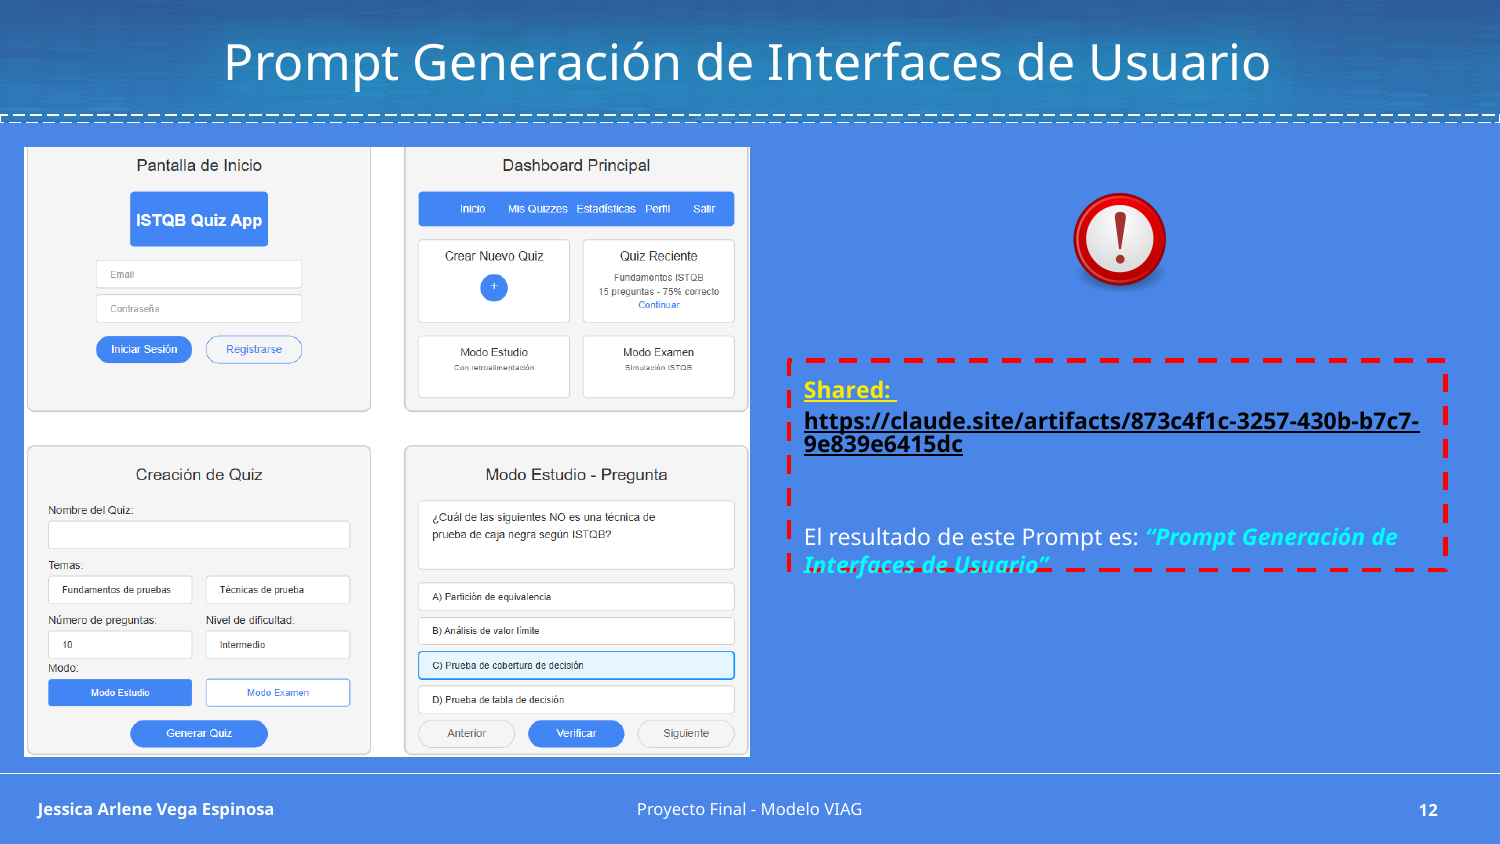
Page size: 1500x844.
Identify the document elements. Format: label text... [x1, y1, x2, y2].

subtitle Jessica Arlene Vega Espinosa [22, 773, 434, 844]
slide_number ‹#› [1403, 779, 1494, 844]
picture [1062, 186, 1173, 297]
picture [0, 0, 1500, 123]
subtitle Proyecto Final - Modelo VIAG [544, 773, 956, 844]
picture [24, 147, 751, 757]
text_box Shared: https://claude.site/artifacts/873c4f1c-3257-430b-b7c7-9e839e6415dc El resultado de este Prompt es: “Prompt Generación de Interfaces de Usuario” [789, 360, 1446, 570]
